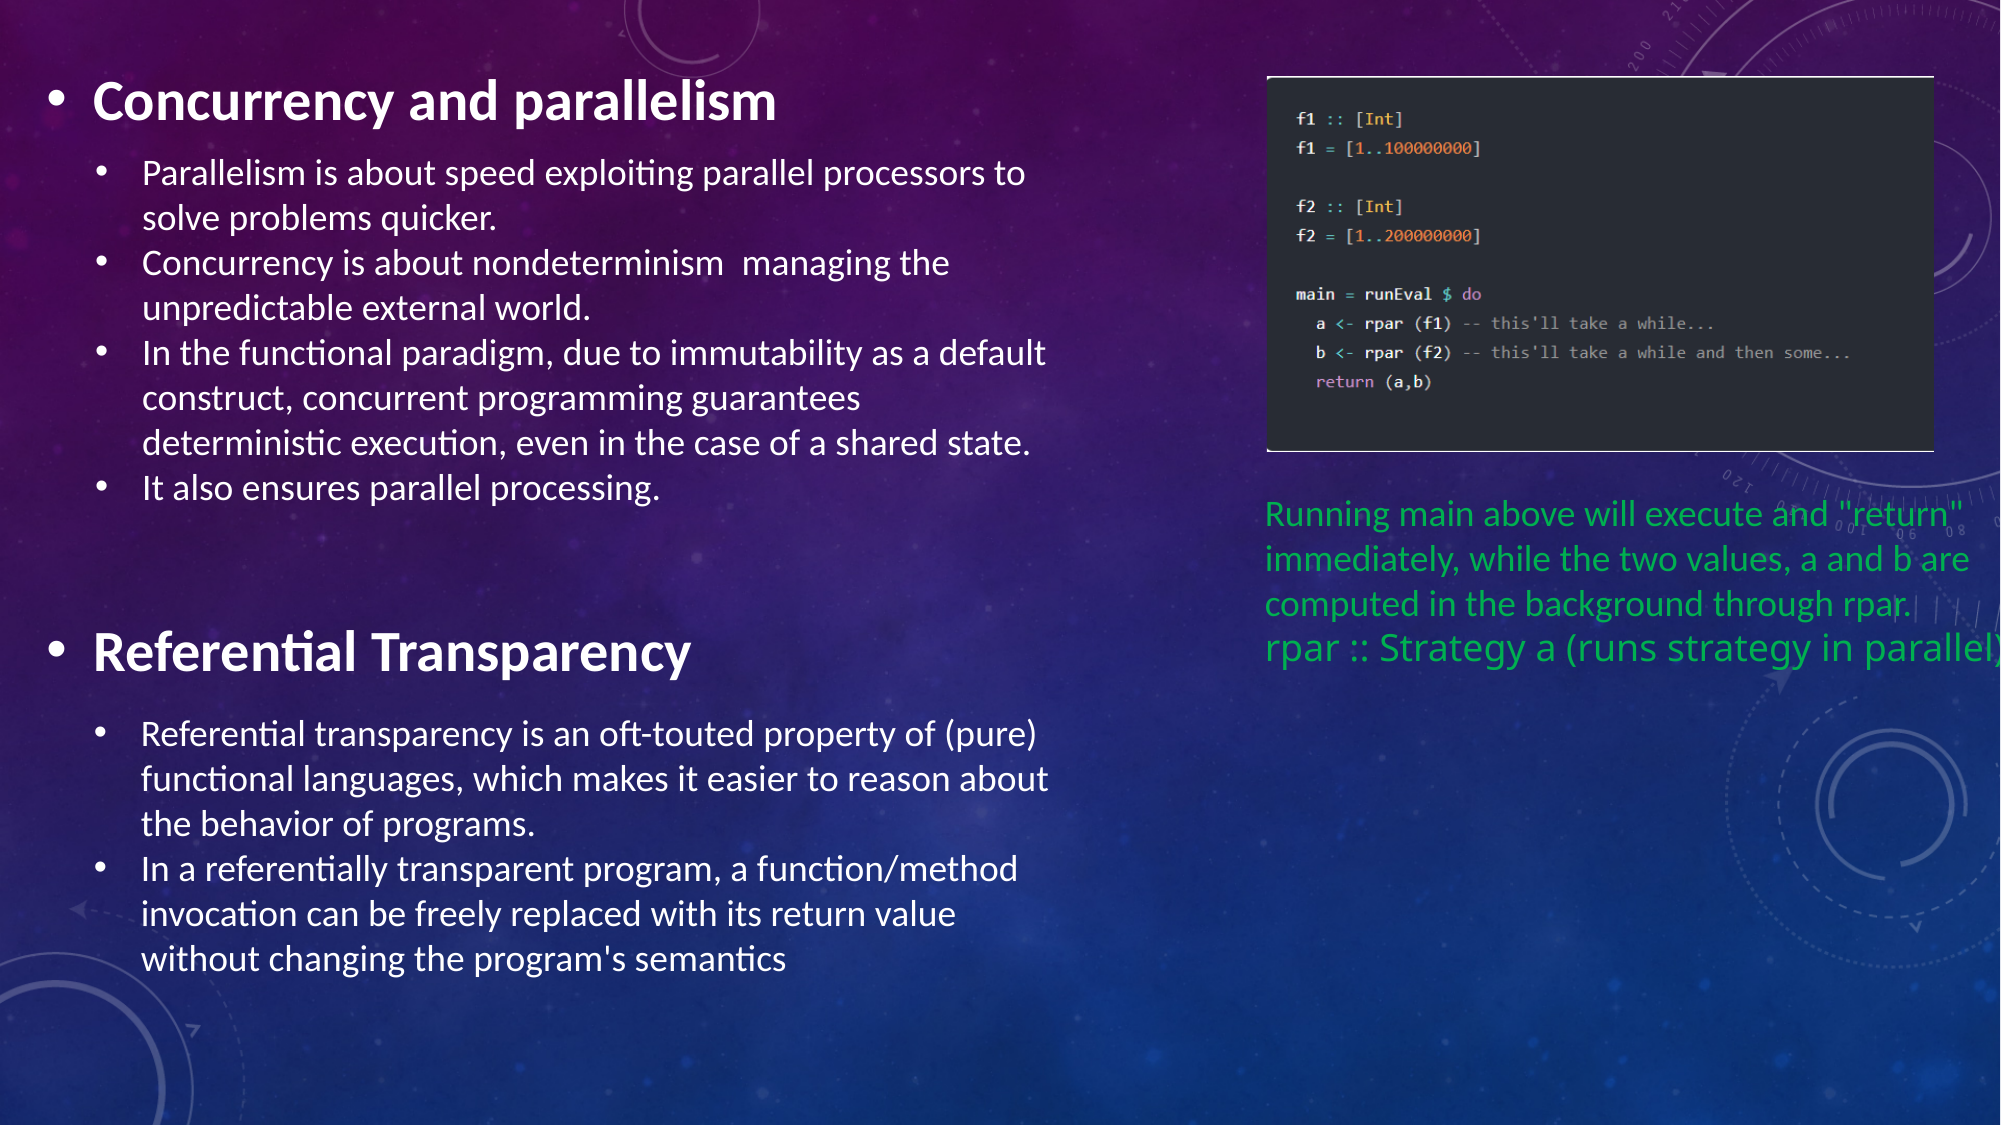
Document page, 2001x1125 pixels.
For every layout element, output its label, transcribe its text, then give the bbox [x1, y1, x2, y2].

picture [0, 0, 2001, 1125]
text_box Referential Transparency [31, 605, 1074, 691]
text_box Referential transparency is an oft-touted property of (pure) functional languages, which makes it easier to reason about the behavior of programs. In a referentially transparent program, a function/method invocation can be freely replaced with its return value without changing the program's semantics [79, 701, 1074, 987]
text_box Running main above will execute and "return" immediately, while the two values, a and b are computed in the background through rpar. rpar :: Strategy a (runs strategy in parallel). [1249, 482, 2000, 677]
text_box Parallelism is about speed exploiting parallel processors to solve problems quicker. Concurrency is about nondeterminism managing the unpredictable external world. In the functional paradigm, due to immutability as a default construct, concurrent programming guarantees deterministic execution, even in the case of a shared state. It also ensures parallel processing. [80, 140, 1081, 561]
text_box Concurrency and parallelism [31, 54, 1032, 140]
